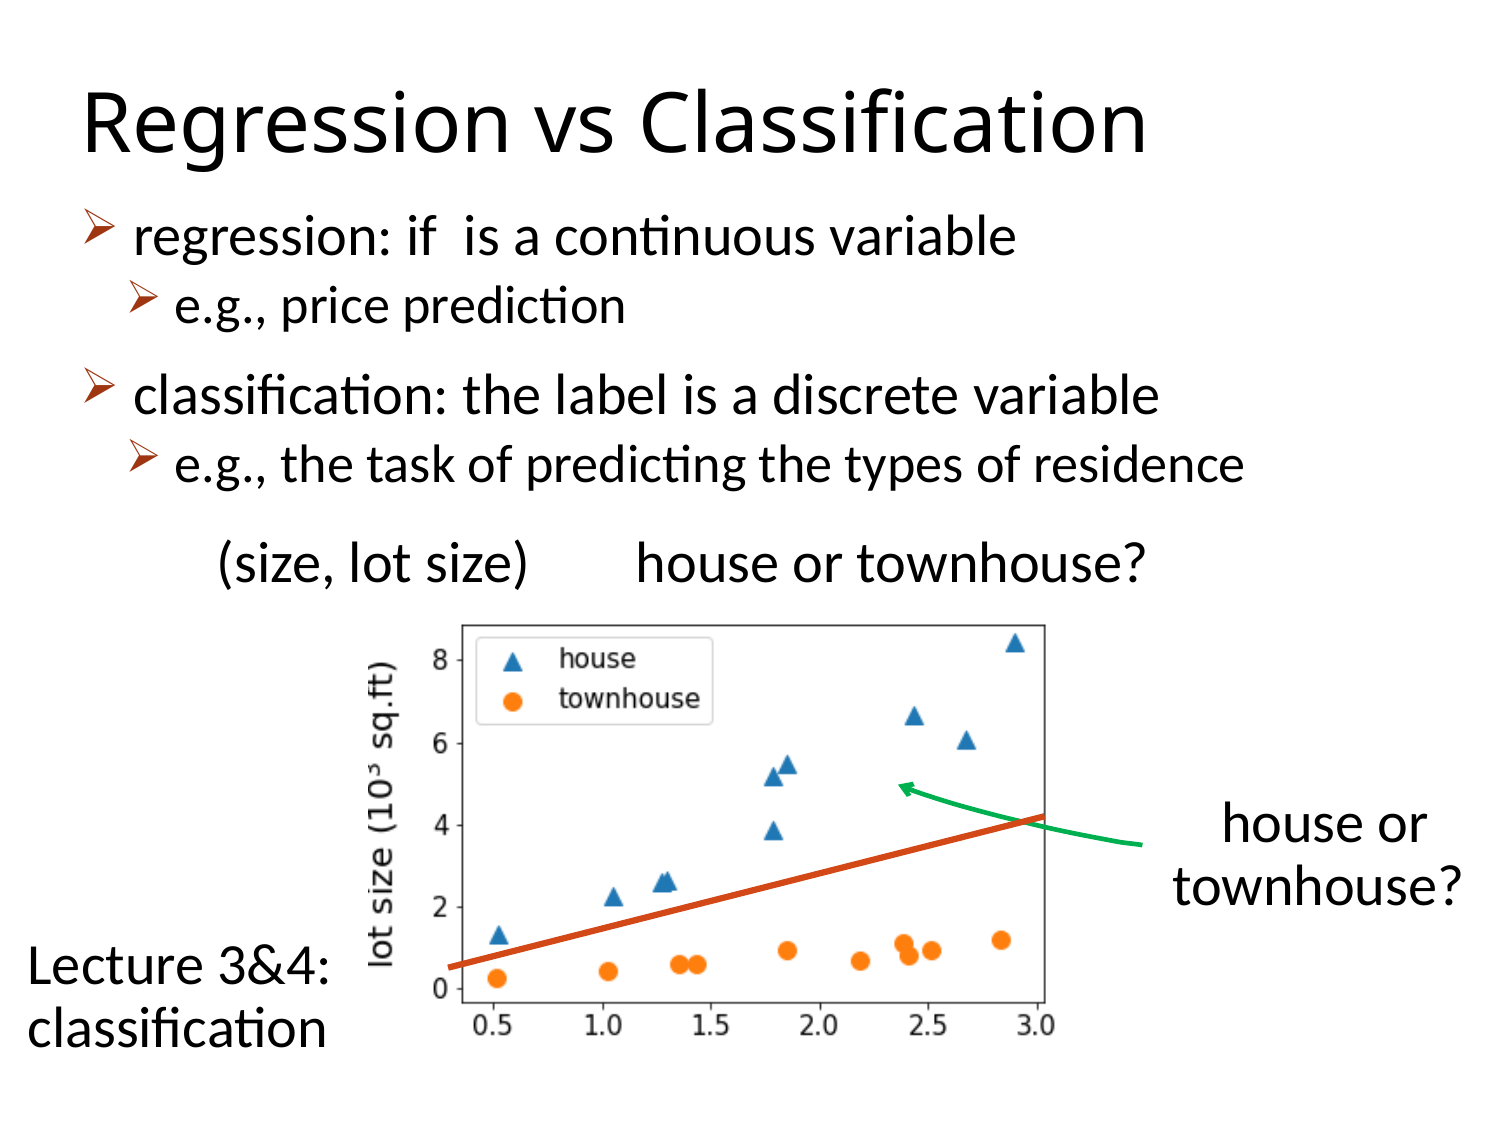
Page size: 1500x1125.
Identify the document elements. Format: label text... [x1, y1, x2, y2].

picture [368, 564, 1120, 1065]
text_box Lecture 3&4: classification [12, 927, 386, 1125]
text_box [450, 819, 1043, 966]
title Regression vs Classification [65, 45, 1471, 206]
